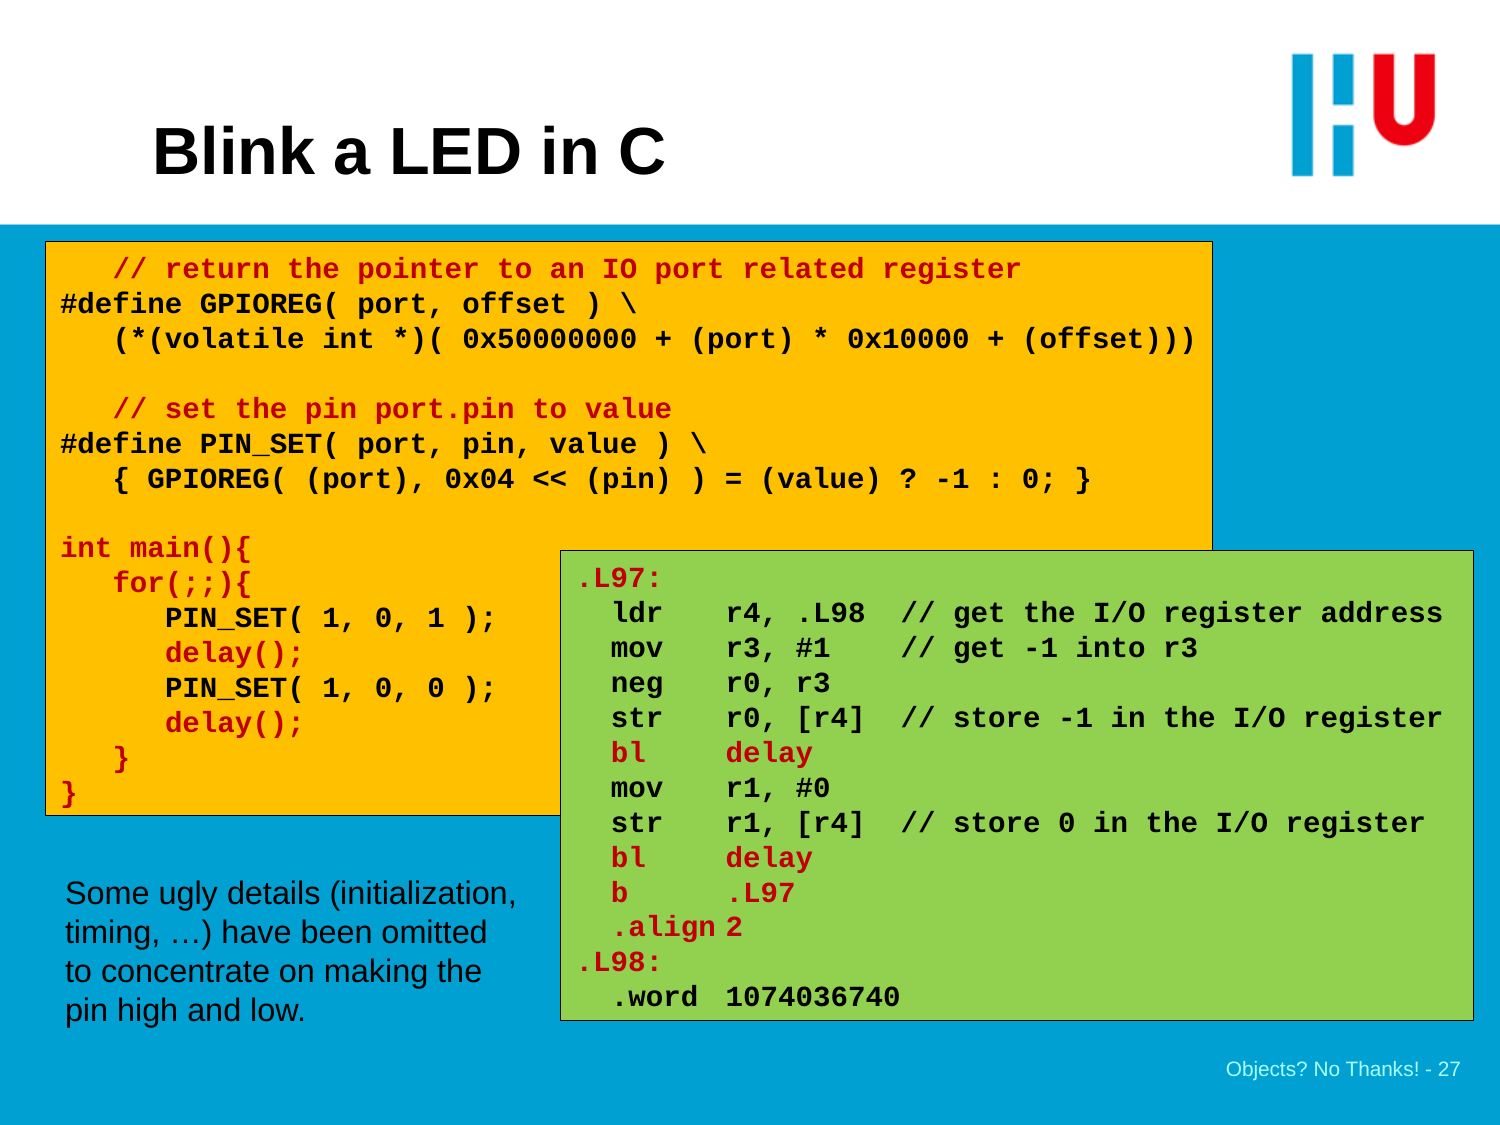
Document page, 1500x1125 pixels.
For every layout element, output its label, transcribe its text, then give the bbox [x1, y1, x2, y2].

text_box .L97: ldr r4, .L98 // get the I/O register address mov r3, #1 // get -1 into r3 neg r0, r3 str r0, [r4] // store -1 in the I/O register bl delay mov r1, #0 str r1, [r4] // store 0 in the I/O register bl delay b .L97 .align 2 .L98: .word 1074036740 [560, 550, 1474, 1021]
text_box Some ugly details (initialization, timing, …) have been omitted to concentrate on making the pin high and low. [50, 864, 538, 1075]
title Blink a LED in C [137, 99, 1150, 196]
slide_number Objects? No Thanks! - 27 [1163, 1030, 1476, 1106]
text_box // return the pointer to an IO port related register #define GPIOREG( port, offset ) \ (*(volatile int *)( 0x50000000 + (port) * 0x10000 + (offset))) // set the pin port.pin to value #define PIN_SET( port, pin, value ) \ { GPIOREG( (port), 0x04 << (pin) ) = (value) ? -1 : 0; } int main(){ for(;;){ PIN_SET( 1, 0, 1 ); delay(); PIN_SET( 1, 0, 0 ); delay(); } } [45, 241, 1213, 816]
picture [0, 0, 1500, 224]
